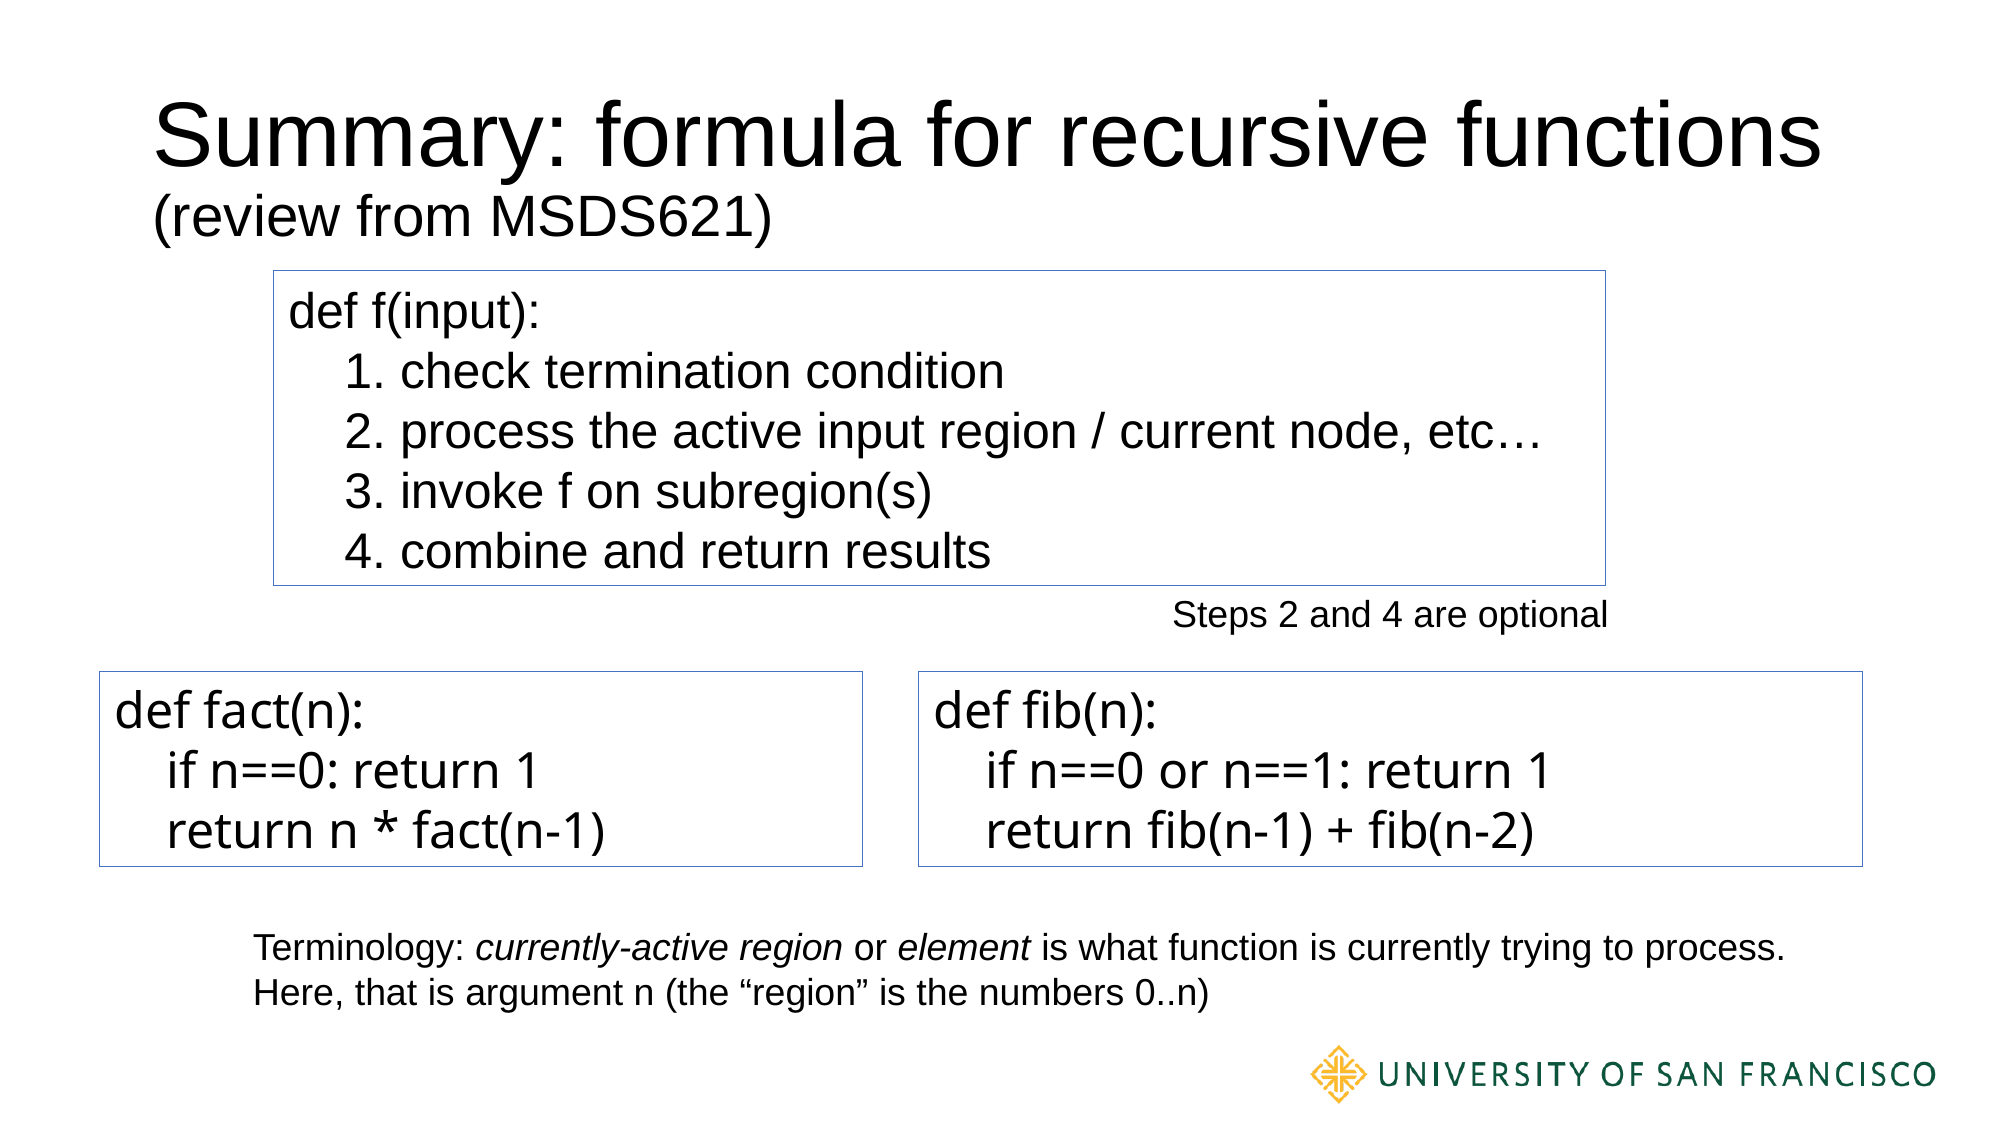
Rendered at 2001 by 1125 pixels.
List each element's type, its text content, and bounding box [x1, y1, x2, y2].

text_box def fib(n): if n==0 or n==1: return 1 return fib(n-1) + fib(n-2) [918, 671, 1863, 867]
text_box Terminology: currently-active region or element is what function is currently trying to process. Here, that is argument n (the “region” is the numbers 0..n) [238, 915, 1802, 1021]
title Summary: formula for recursive functions (review from MSDS621) [137, 59, 1863, 278]
text_box Steps 2 and 4 are optional [1157, 582, 1624, 643]
text_box def f(input): 1. check termination condition 2. process the active input region / current node, etc… 3. invoke f on subregion(s) 4. combine and return results [273, 270, 1606, 586]
text_box def fact(n): if n==0: return 1 return n * fact(n-1) [99, 671, 863, 867]
